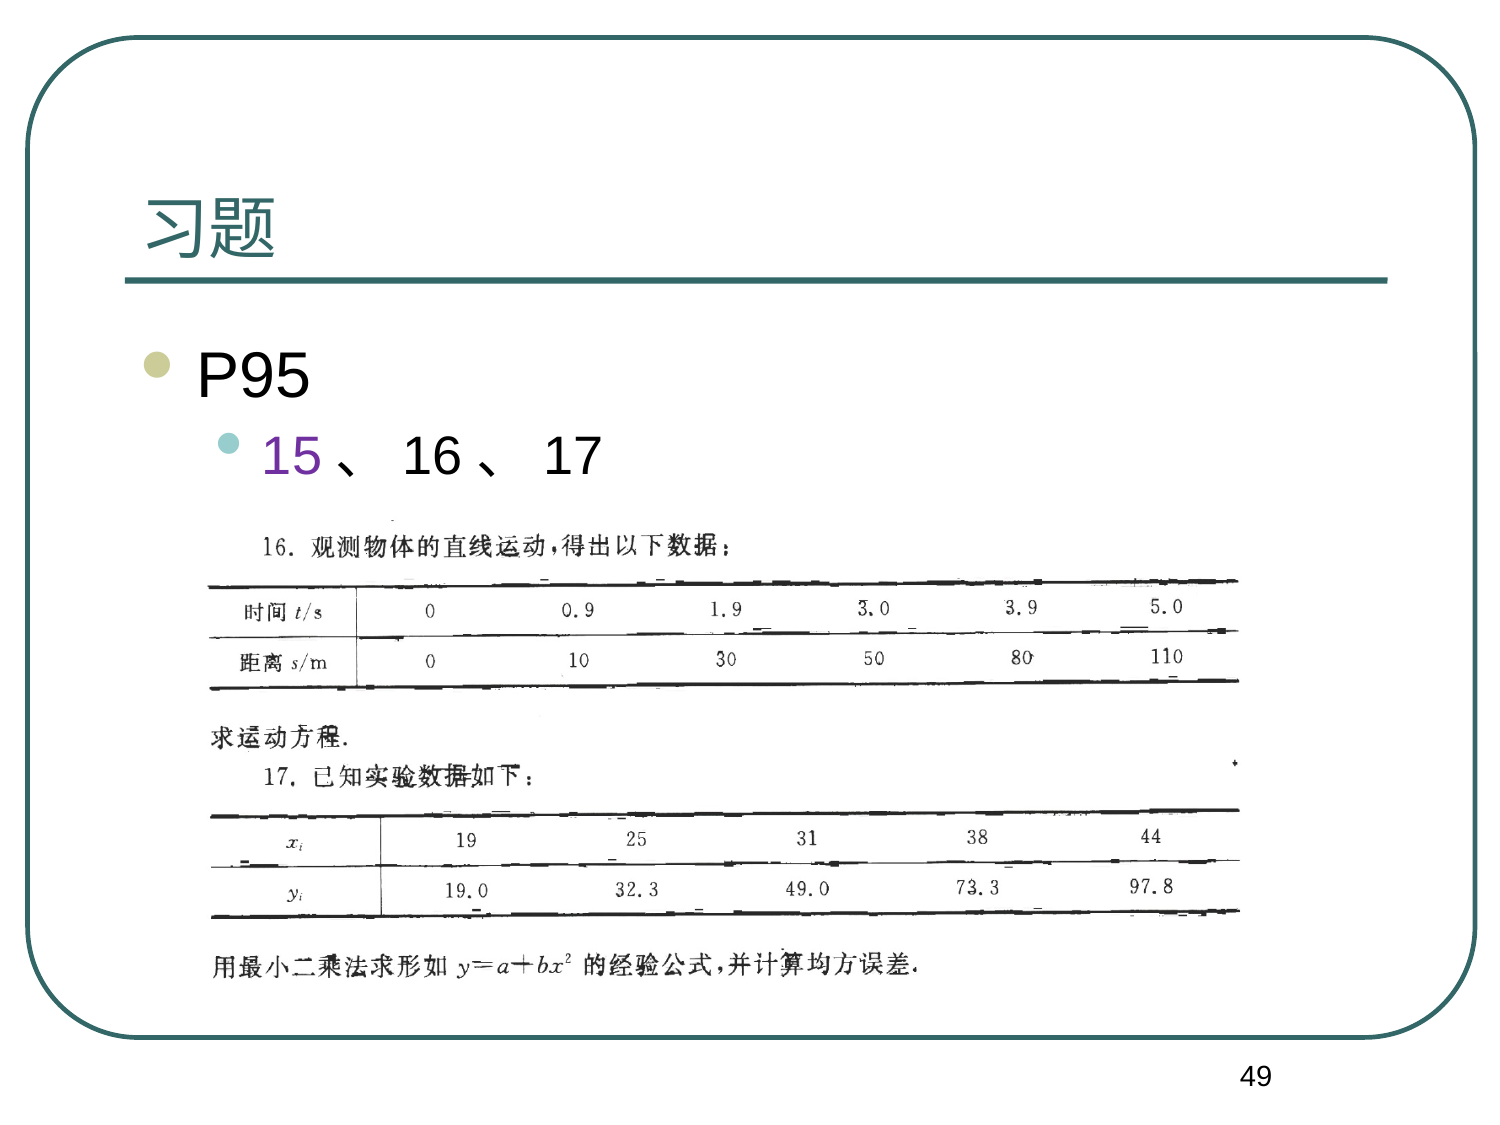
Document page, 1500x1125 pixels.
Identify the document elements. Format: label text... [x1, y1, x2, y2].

title 习题 [125, 87, 1388, 275]
list P95 15、16、17 [125, 324, 1388, 975]
picture [162, 499, 1278, 988]
slide_number 49 [1124, 1049, 1388, 1125]
